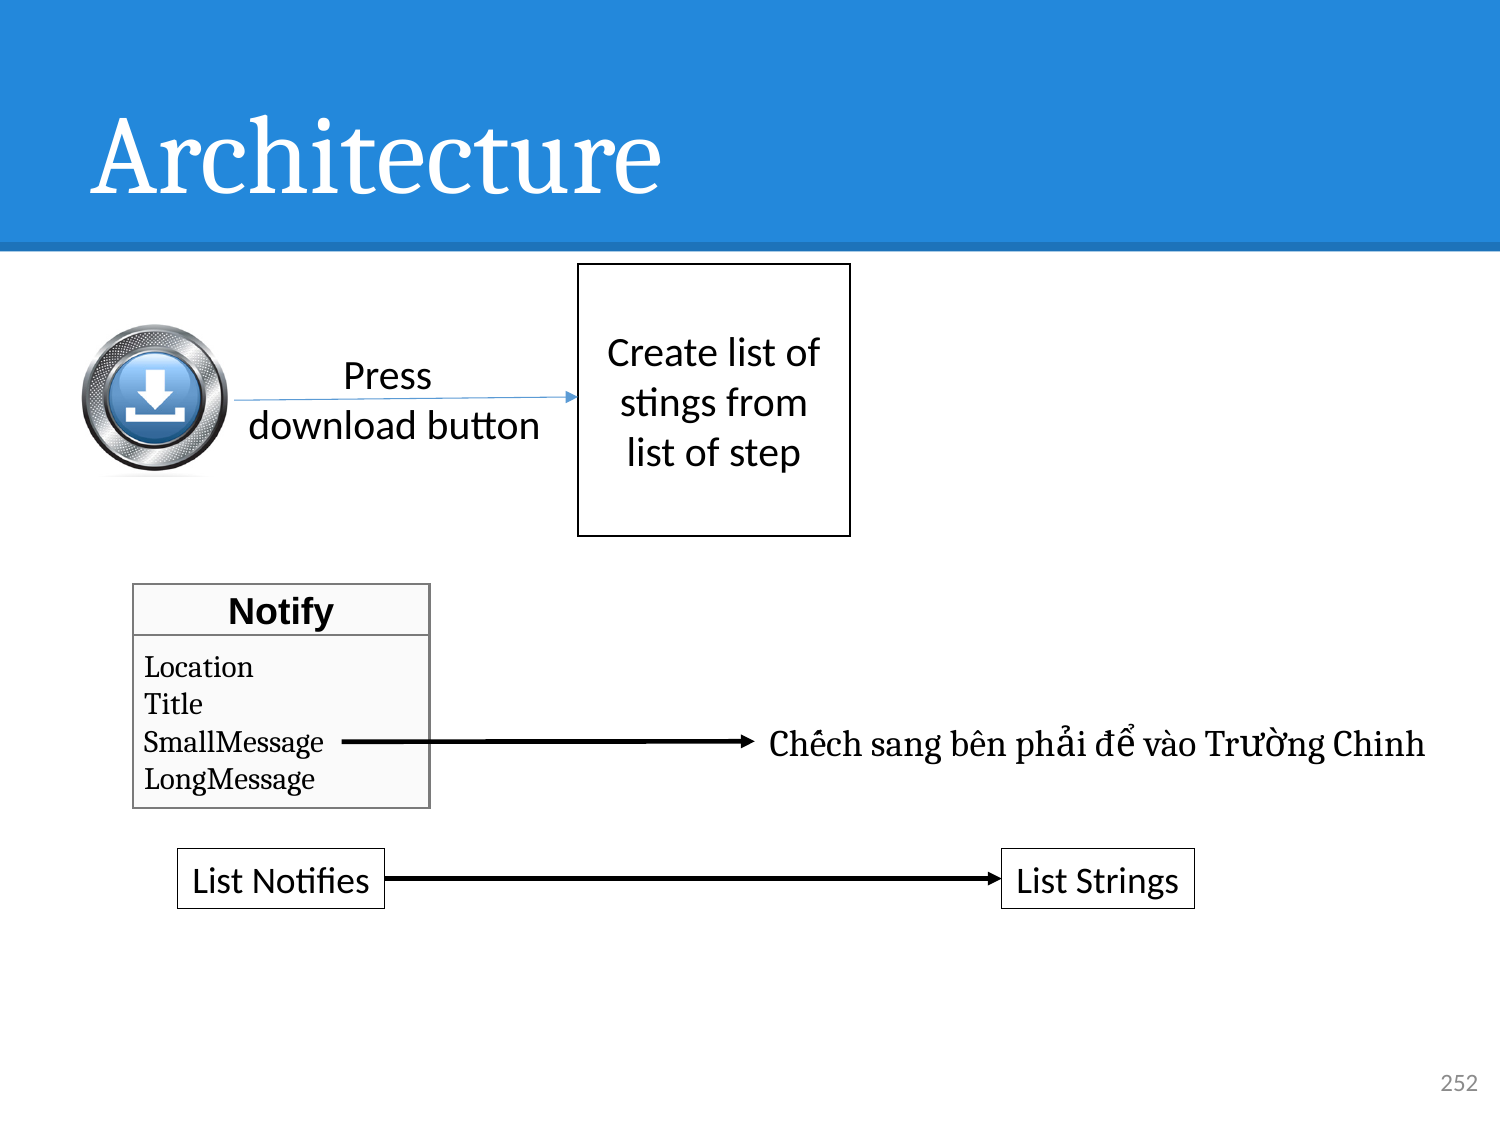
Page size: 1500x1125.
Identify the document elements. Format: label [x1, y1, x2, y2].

title [75, 45, 1425, 233]
text_box [132, 584, 746, 809]
text_box [386, 848, 1195, 909]
picture [74, 324, 235, 477]
slide_number [1403, 1038, 1494, 1125]
text_box [177, 848, 385, 909]
text_box [754, 711, 1442, 772]
text_box [234, 263, 851, 537]
